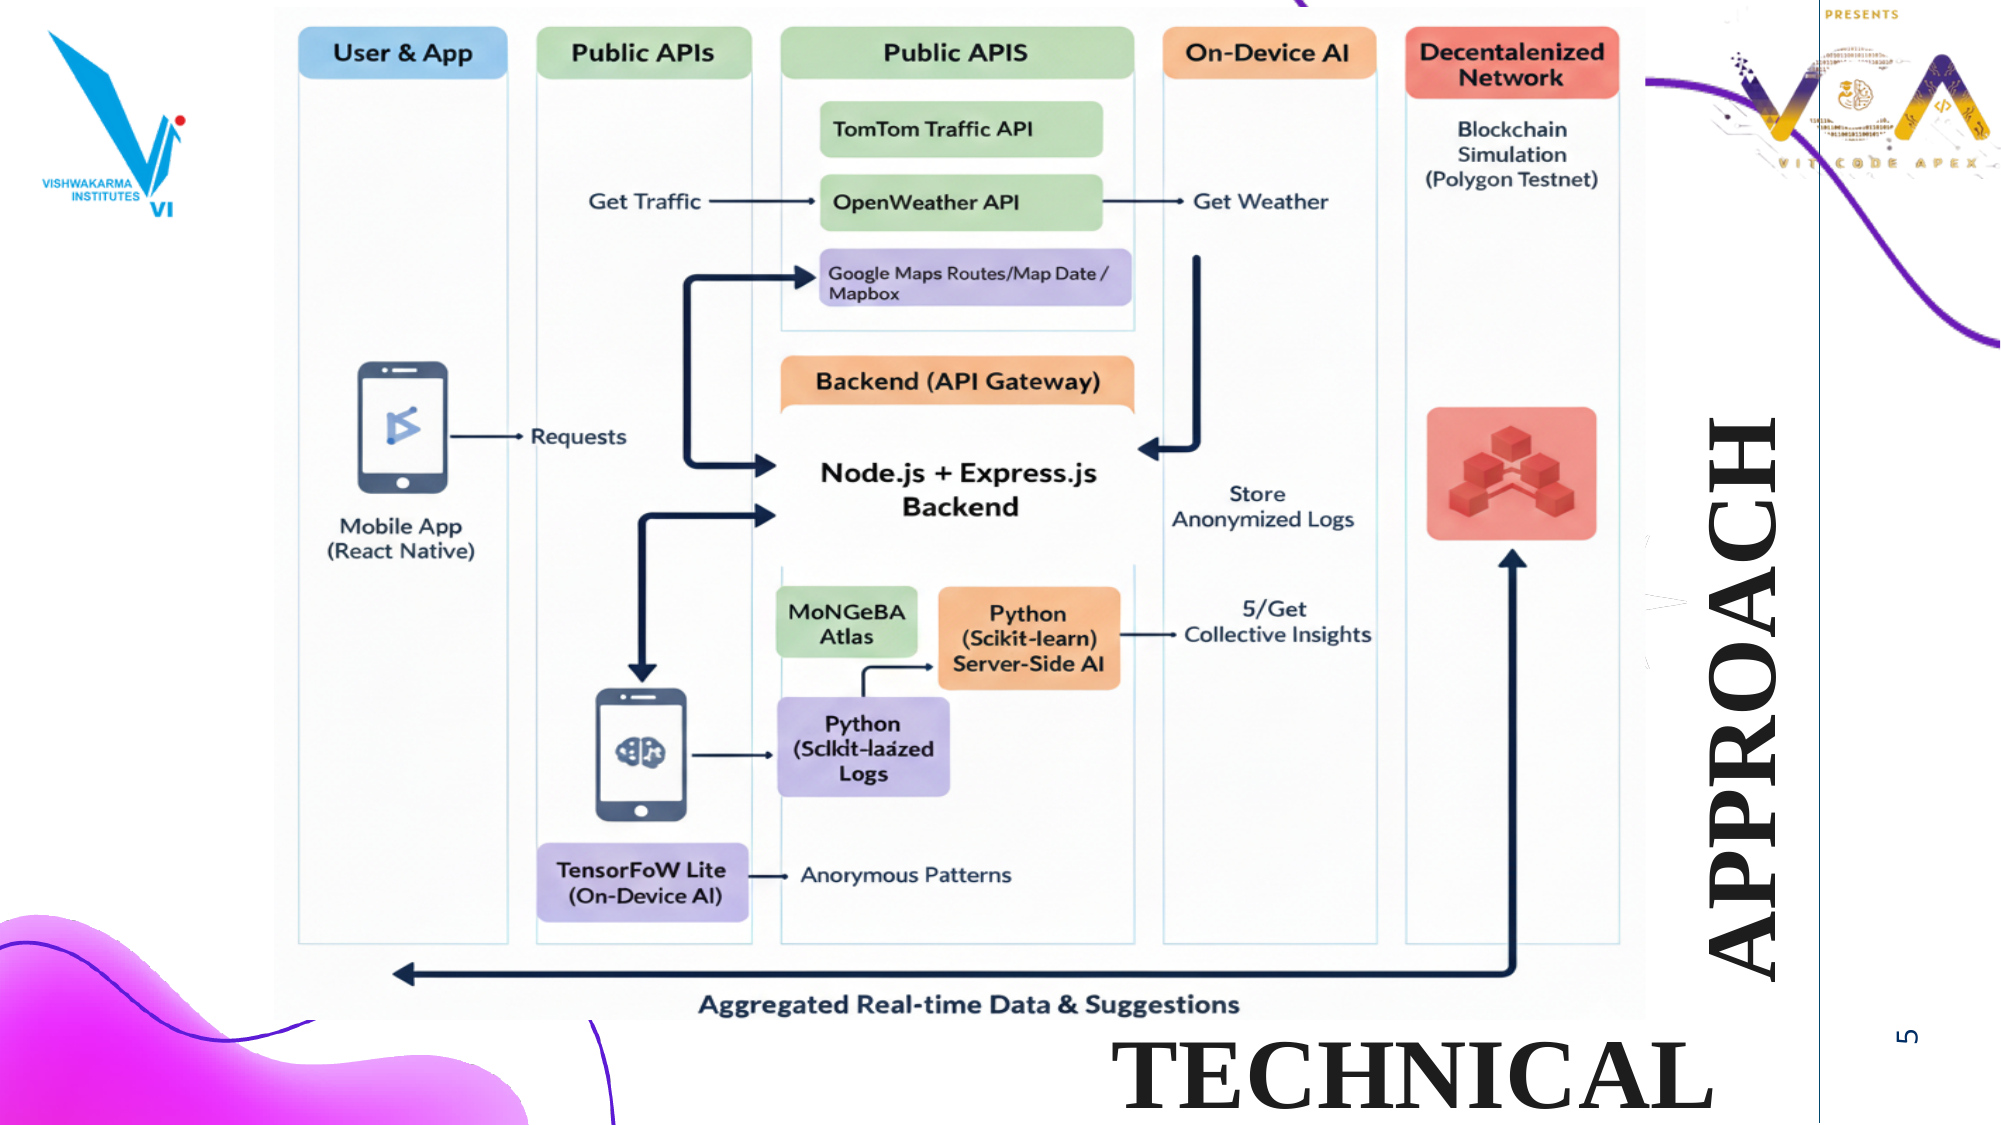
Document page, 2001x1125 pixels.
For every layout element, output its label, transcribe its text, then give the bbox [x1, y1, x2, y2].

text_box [1708, 6, 2000, 179]
text_box TECHNICAL [961, 1000, 1868, 1125]
slide_number 5 [1888, 885, 1986, 1061]
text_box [37, 23, 191, 231]
text_box APPROACH [1668, 401, 1803, 998]
picture [0, 0, 2001, 1125]
